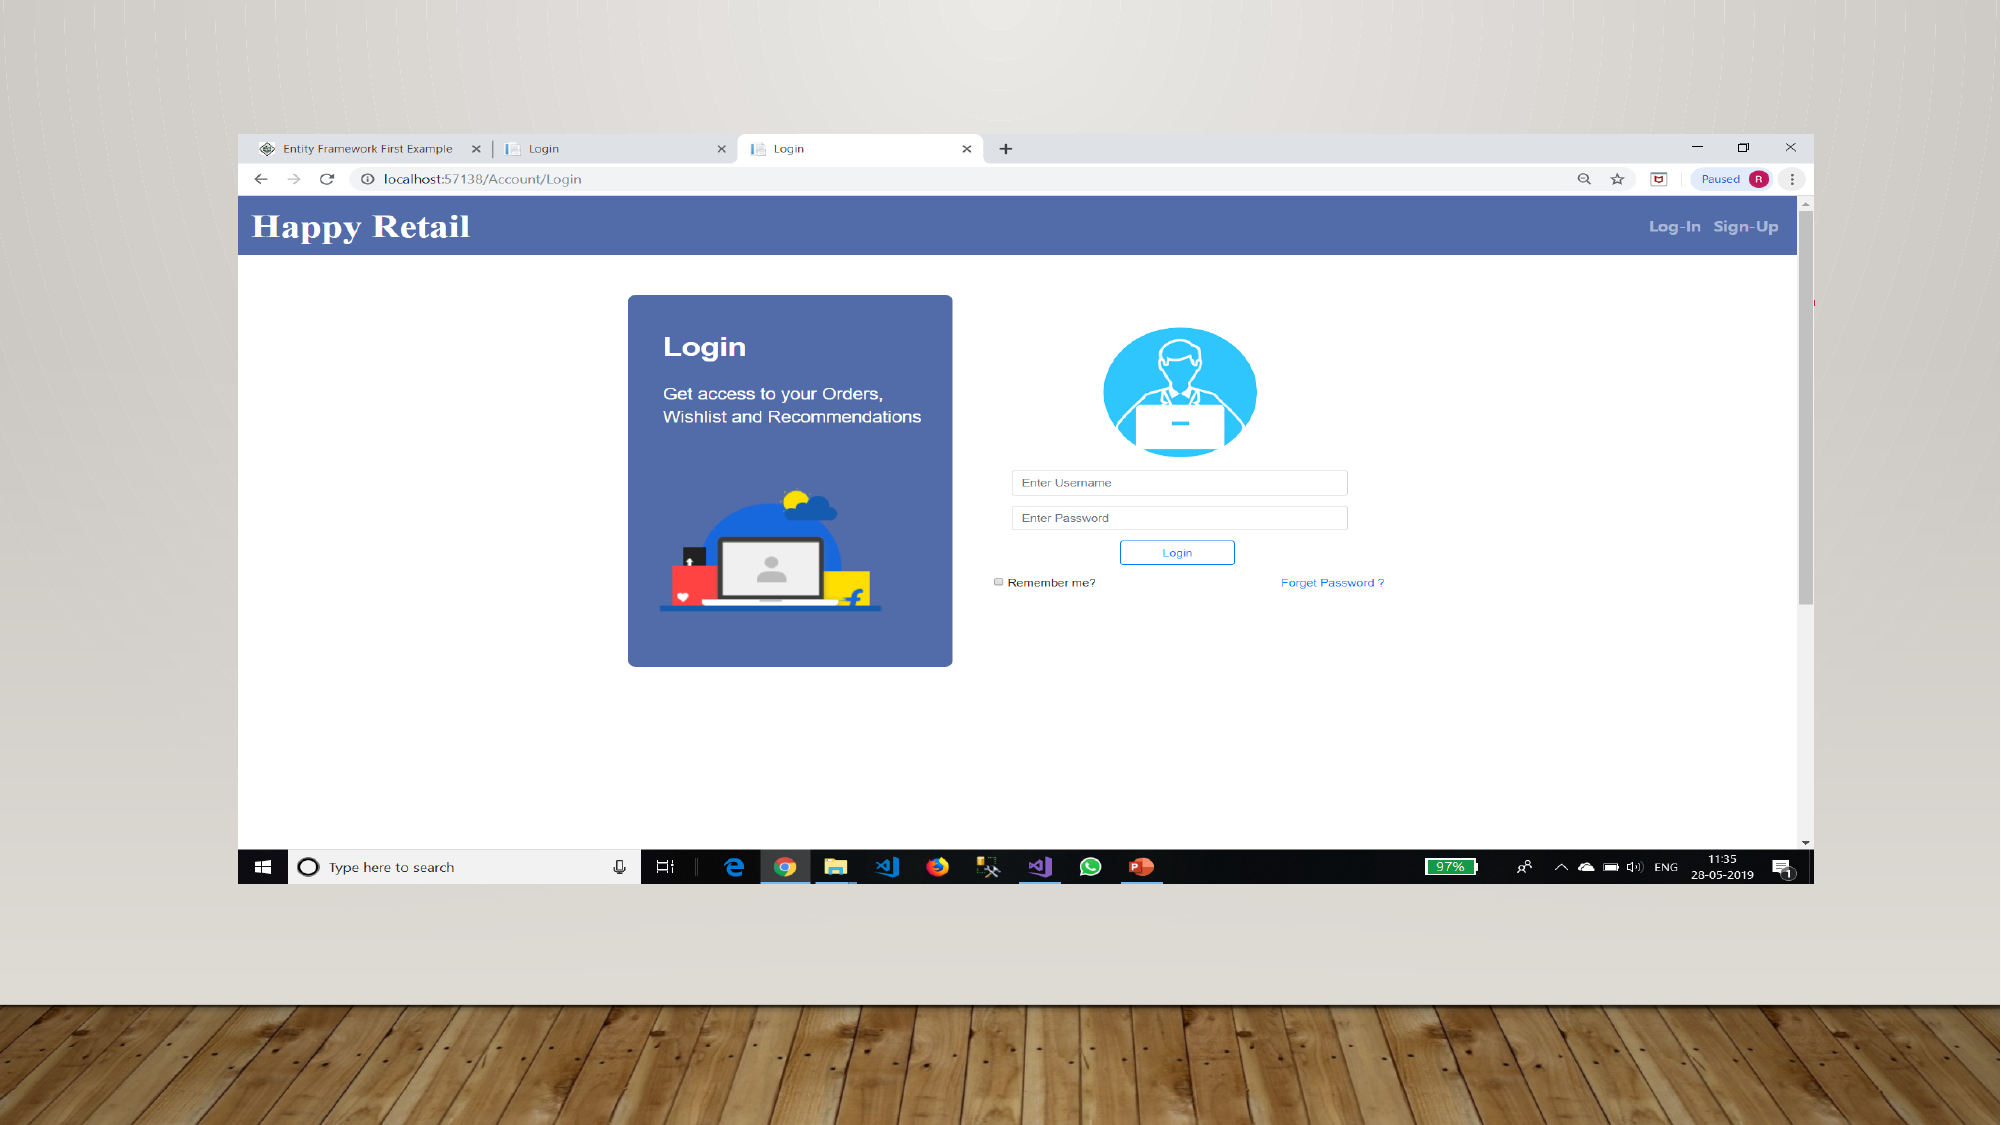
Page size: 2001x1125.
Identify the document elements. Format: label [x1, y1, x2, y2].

picture [0, 1005, 2000, 1125]
list [237, 134, 1814, 884]
